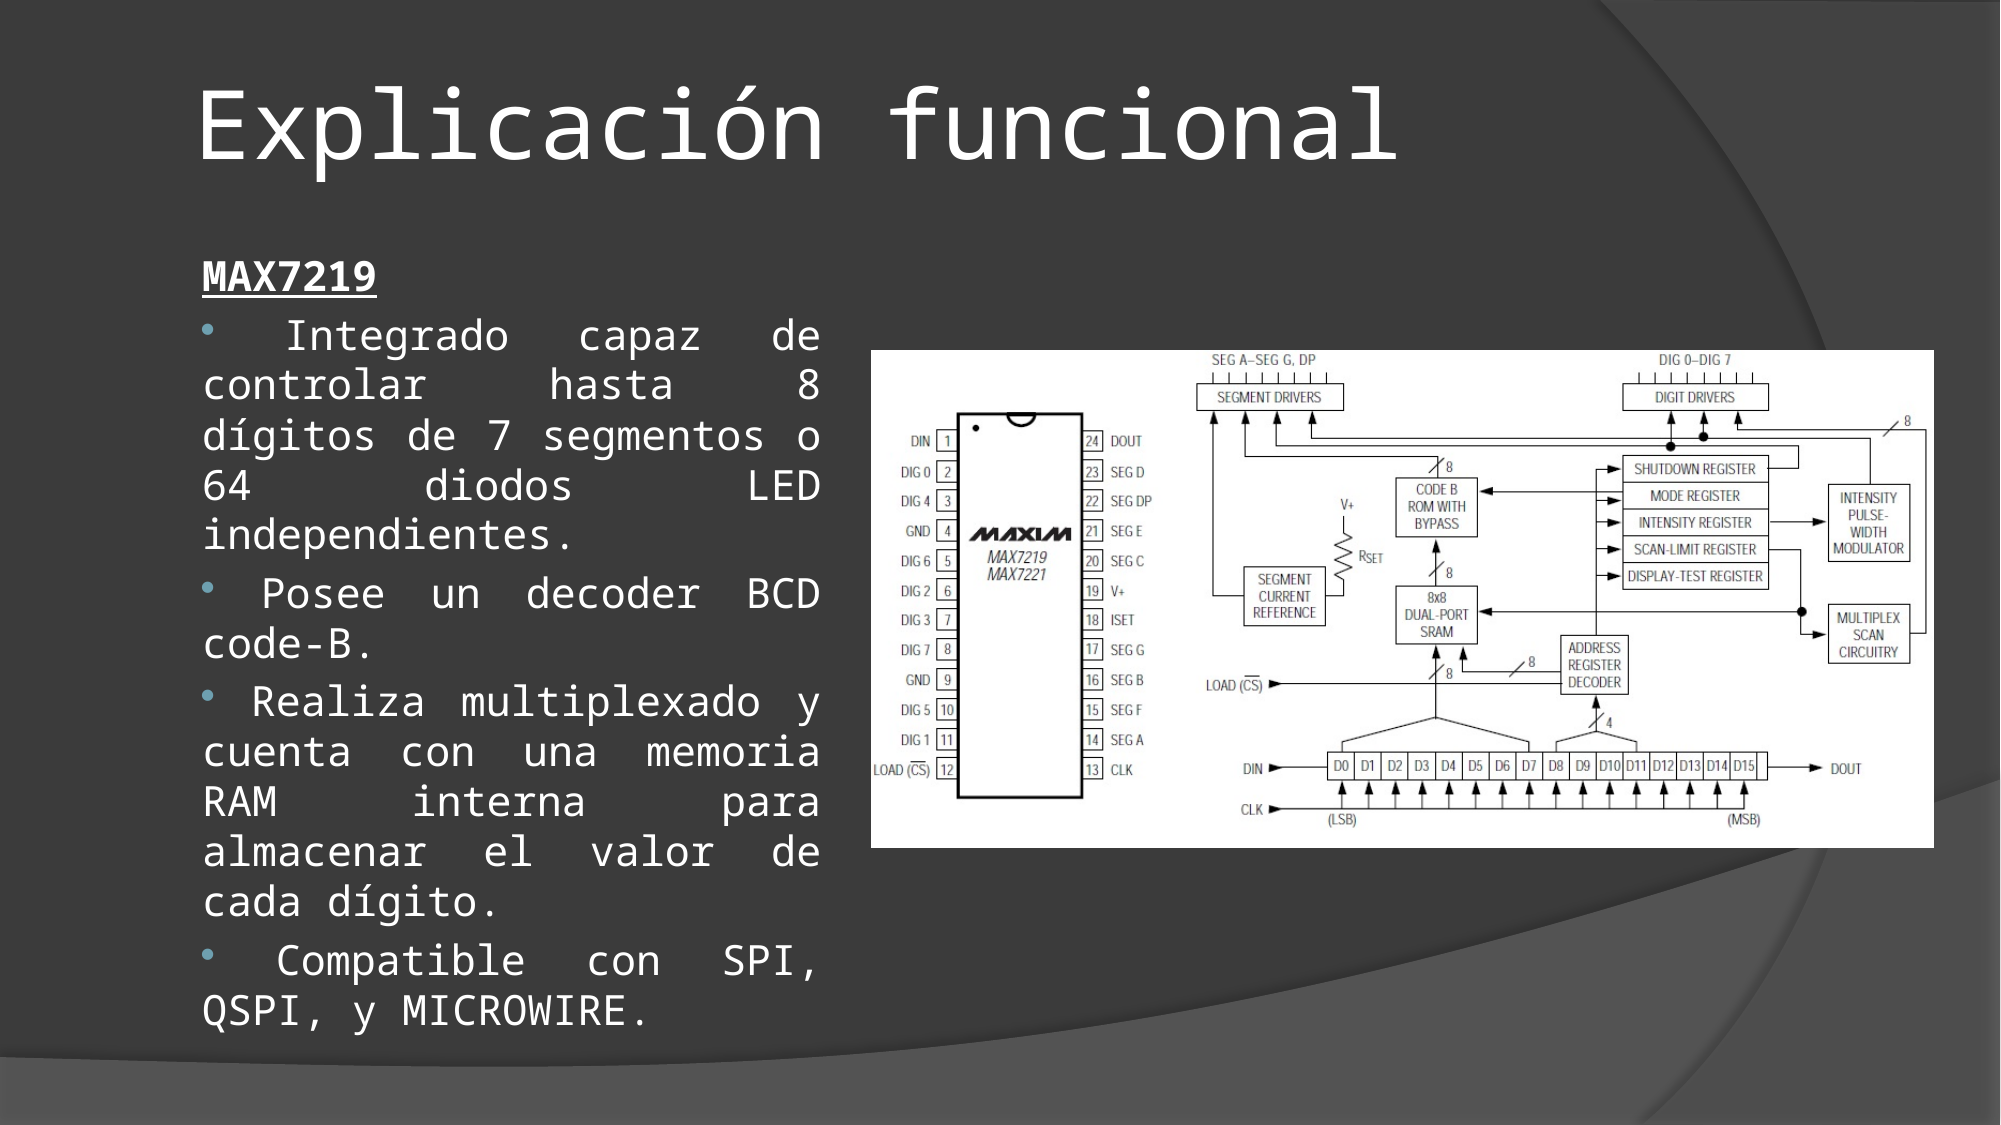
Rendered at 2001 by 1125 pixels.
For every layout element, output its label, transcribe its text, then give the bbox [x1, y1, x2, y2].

title Explicación funcional [187, 0, 1813, 243]
picture [871, 350, 1934, 849]
list MAX7219 Integrado capaz de controlar hasta 8 dígitos de 7 segmentos o 64 diodos LED independientes. Posee un decoder BCD code-B. Realiza multiplexado y cuenta con una memoria RAM interna para almacenar el valor de cada dígito. Compatible con SPI, QSPI, y MICROWIRE. [187, 242, 836, 967]
